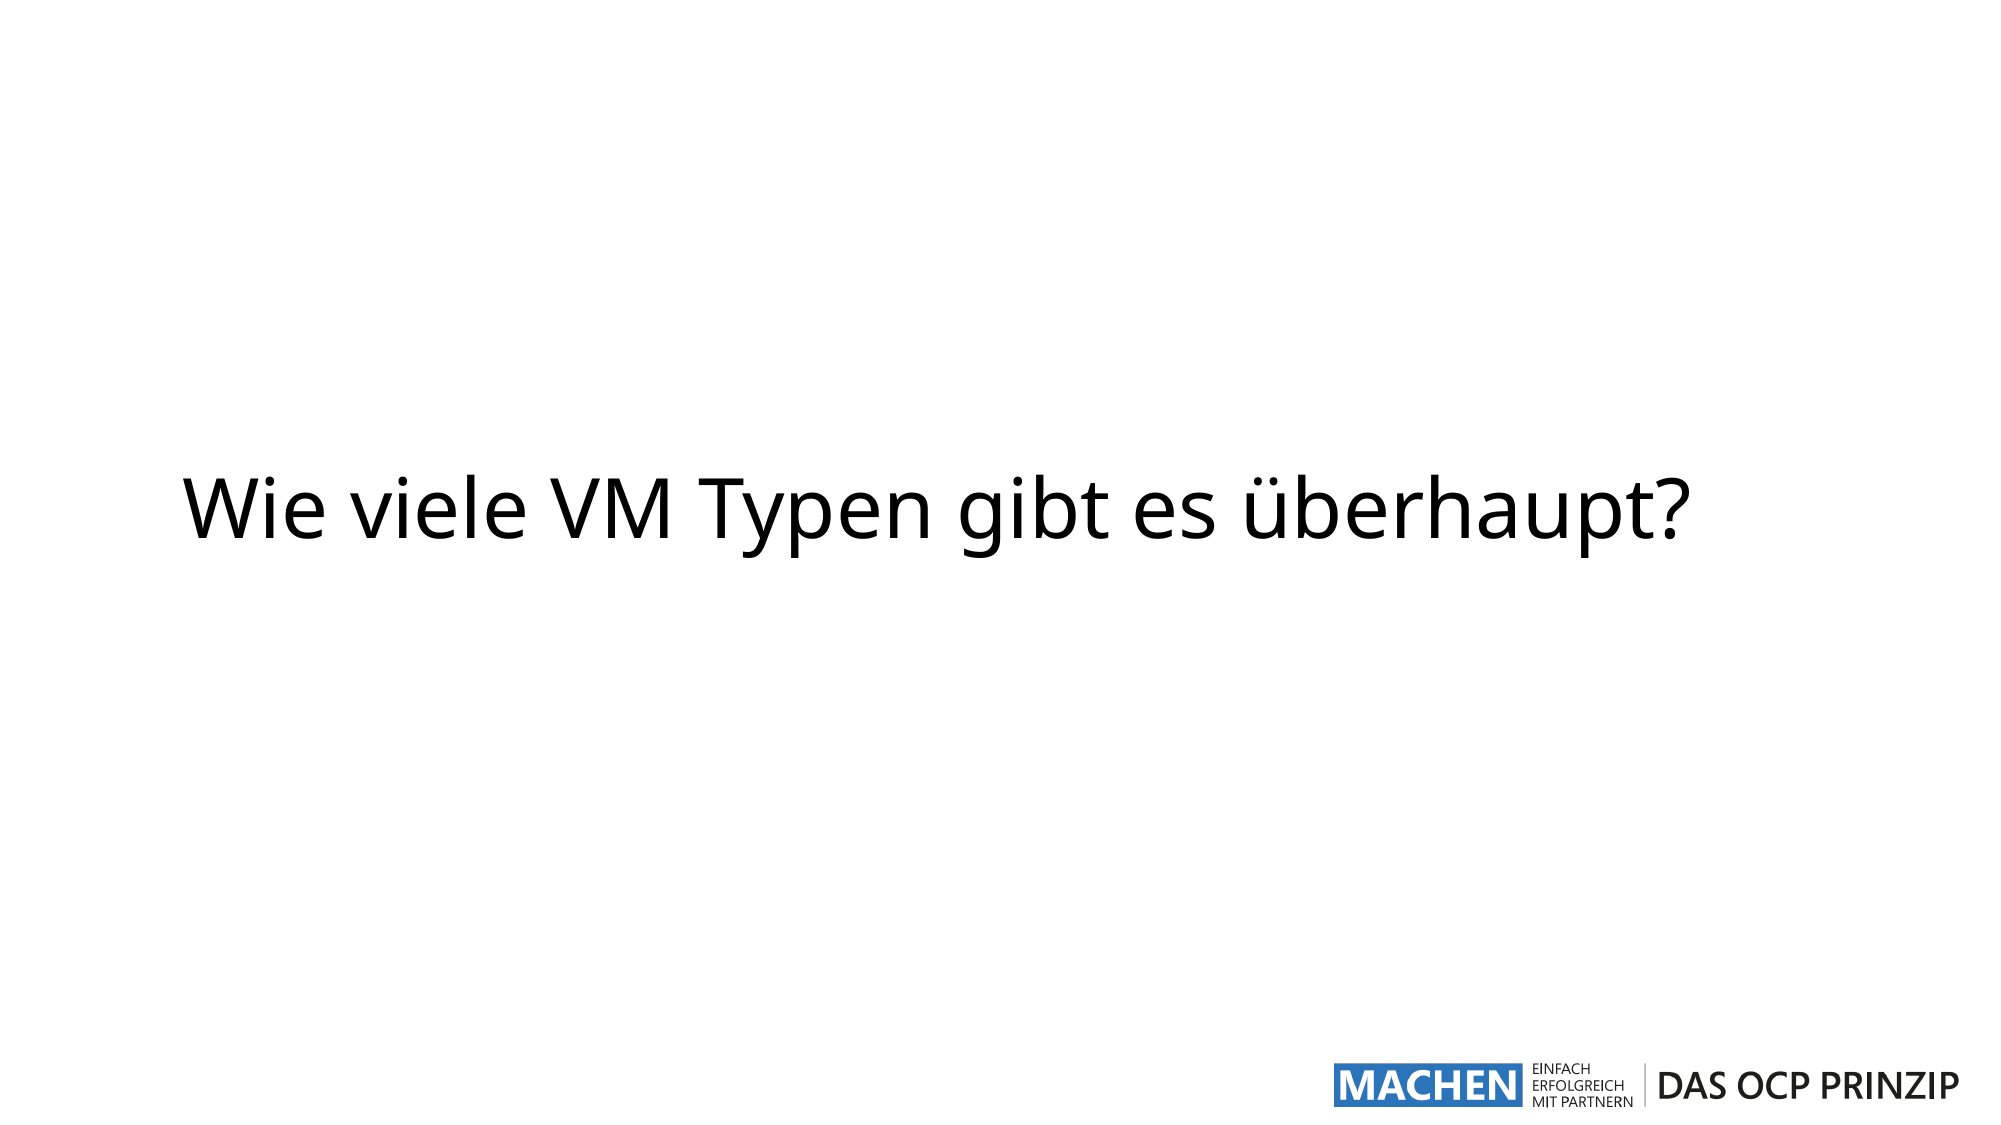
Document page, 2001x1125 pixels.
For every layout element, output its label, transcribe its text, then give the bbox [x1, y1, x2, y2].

list Wie viele VM Typen gibt es überhaupt? [167, 458, 1893, 897]
